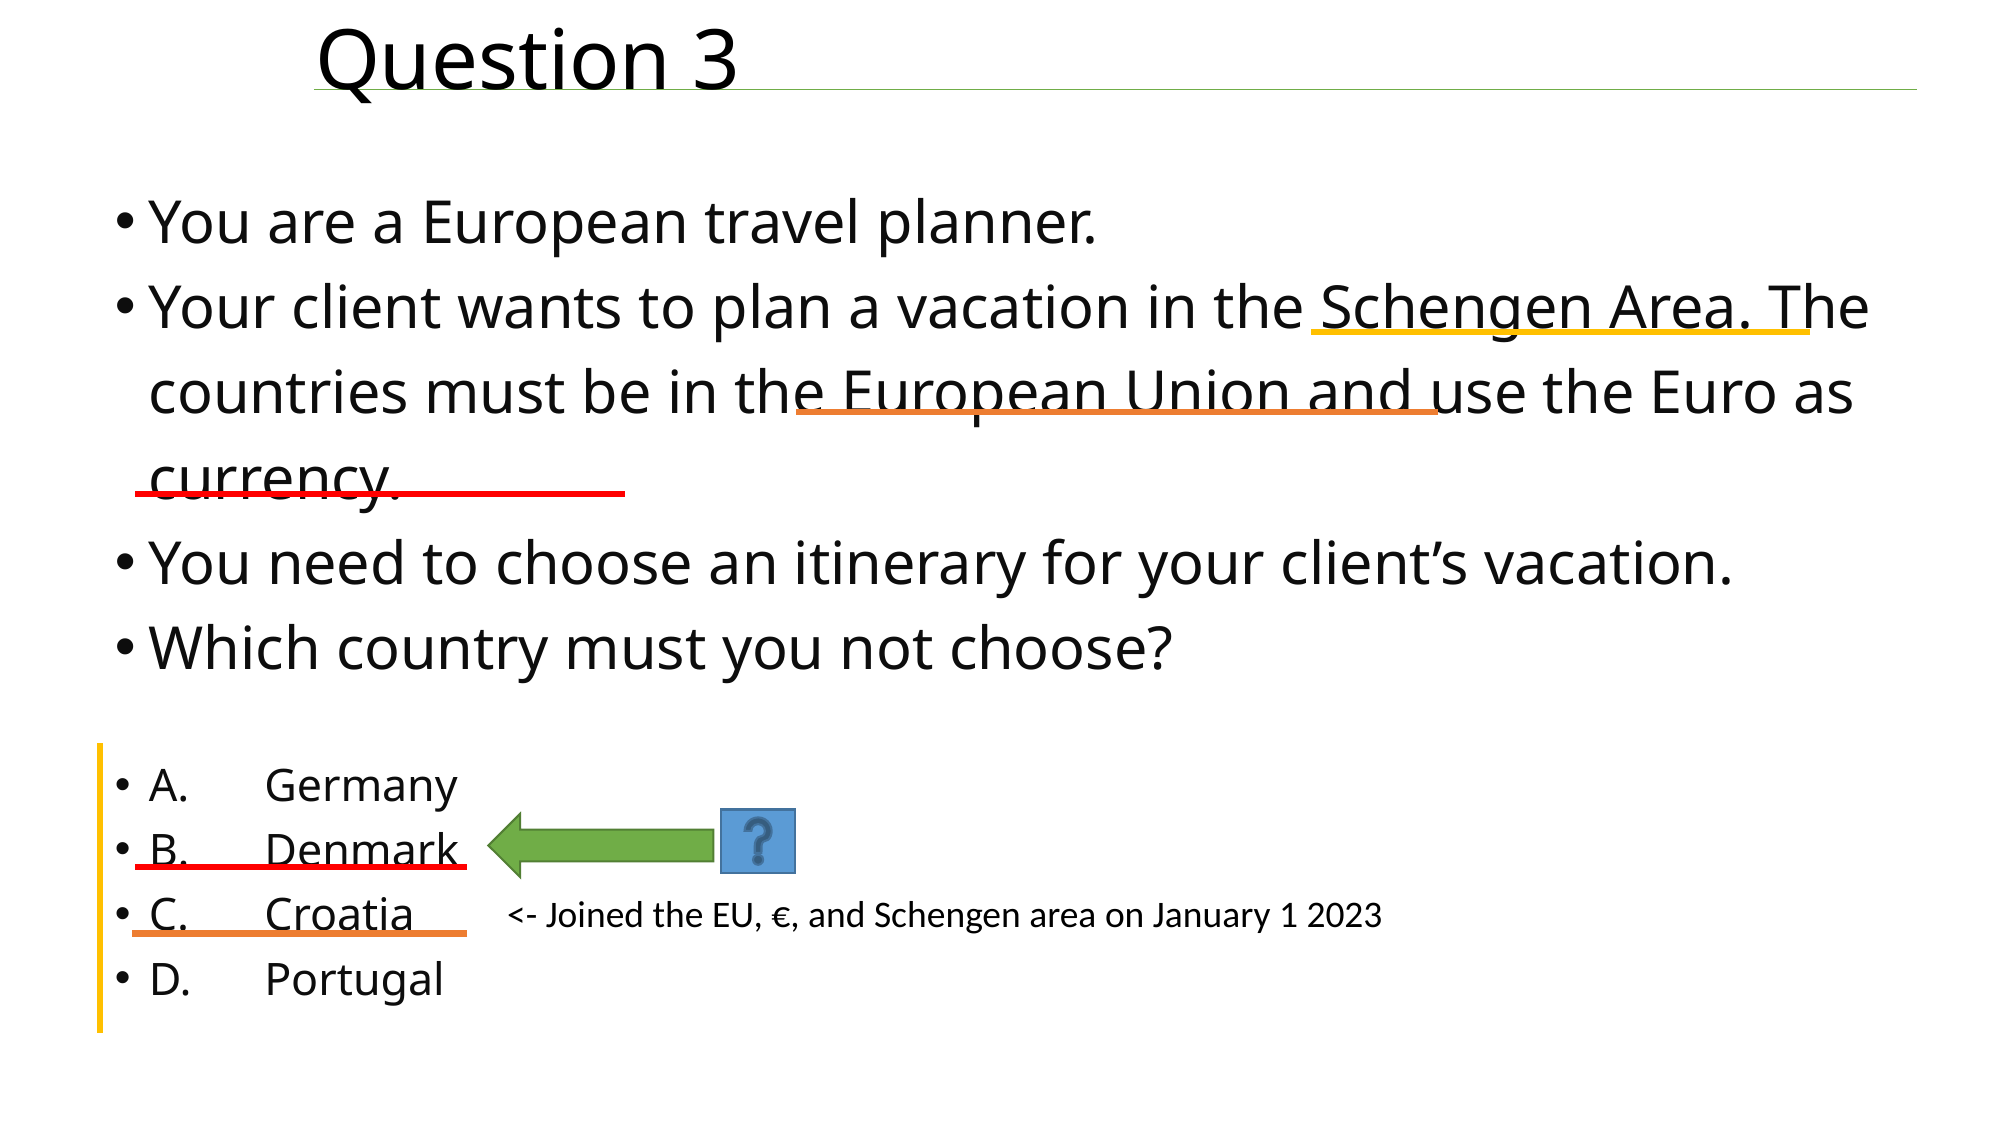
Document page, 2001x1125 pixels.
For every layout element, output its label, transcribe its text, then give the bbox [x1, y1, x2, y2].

text_box [720, 808, 796, 874]
list You are a European travel planner. Your client wants to plan a vacation in the Schengen Area. The countries must be in the European Union and use the Euro as currency. You need to choose an itinerary for your client’s vacation. Which country must you not choose? A. Germany B. Denmark C. Croatia D. Portugal [99, 162, 1900, 1033]
text_box [486, 811, 715, 880]
title Question 3 [300, 0, 1917, 125]
text_box <- Joined the EU, €, and Schengen area on January 1 2023 [492, 882, 1399, 943]
